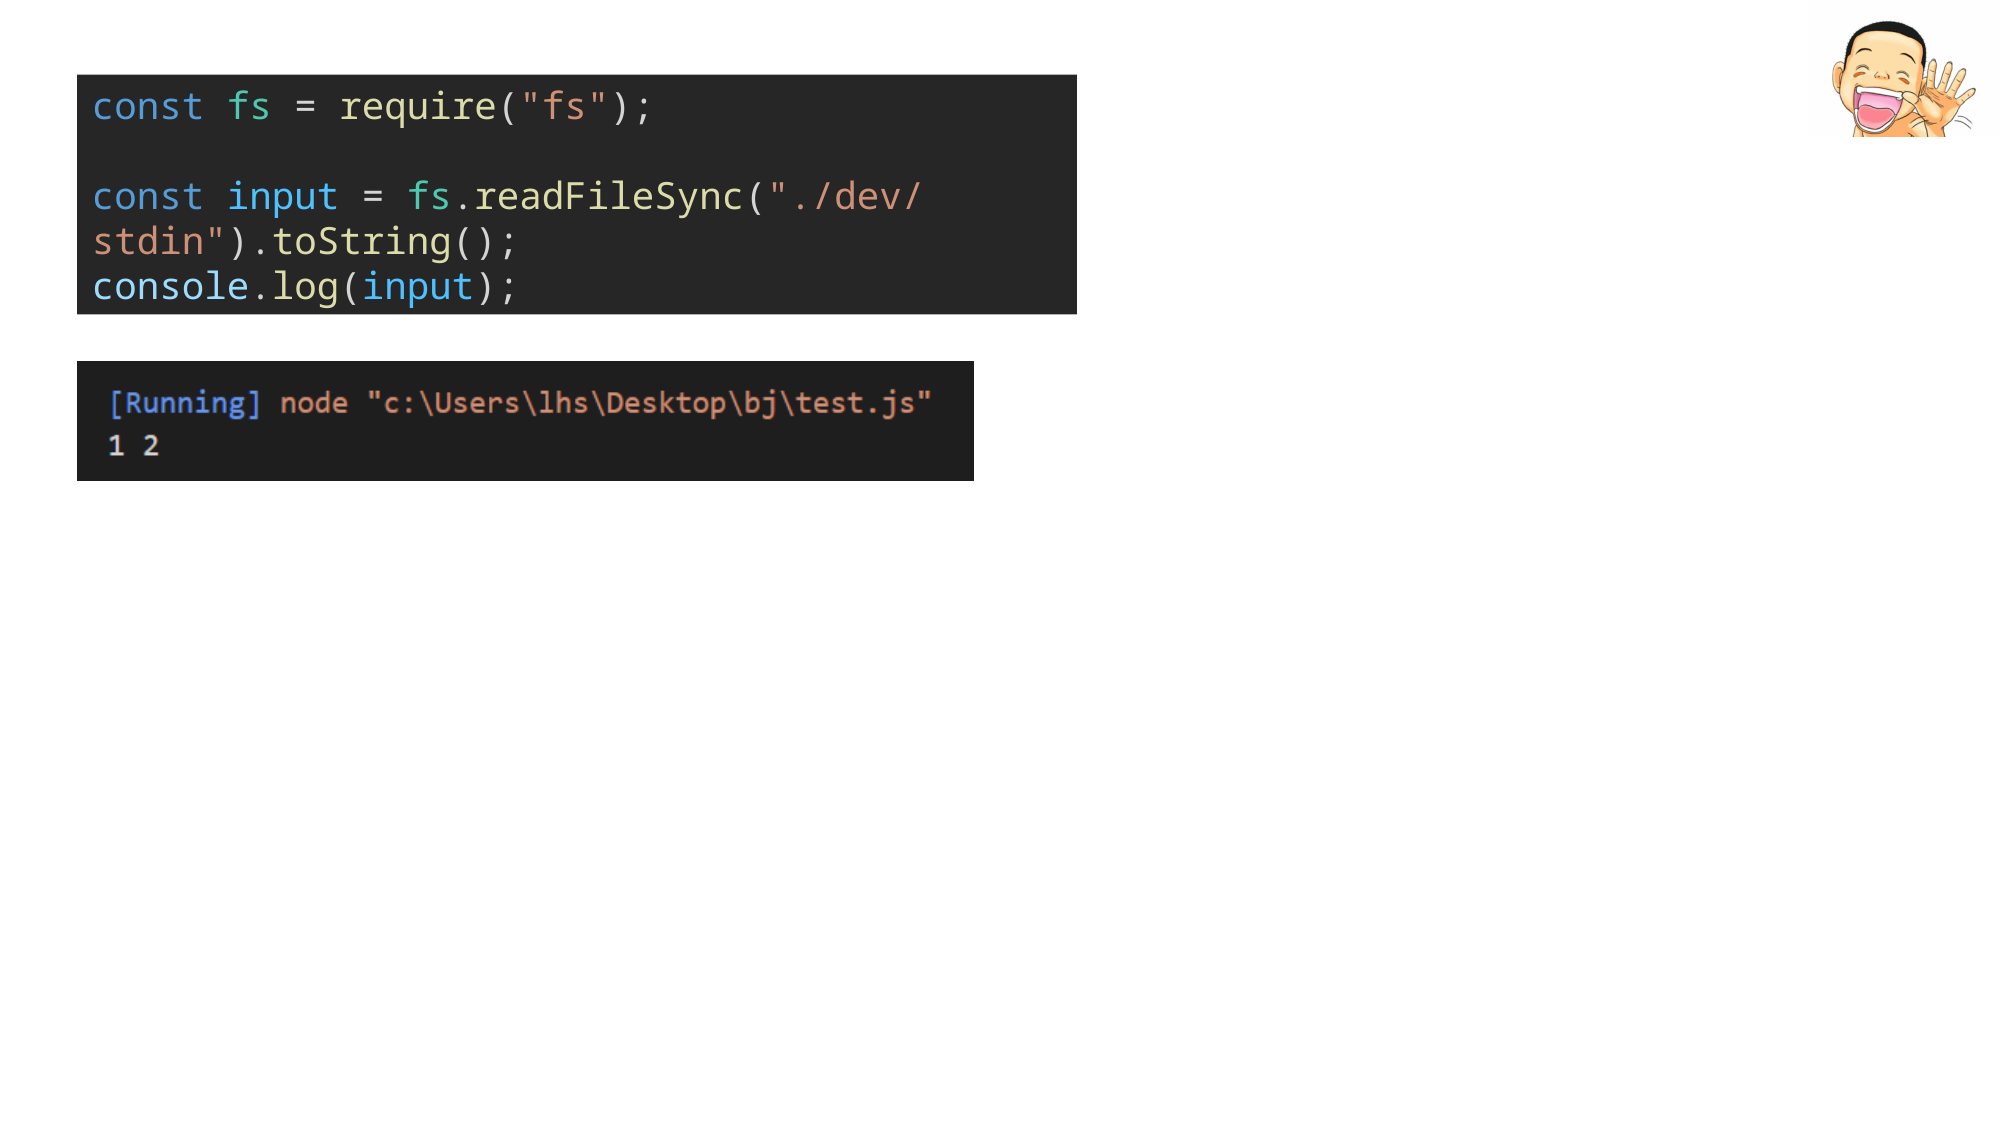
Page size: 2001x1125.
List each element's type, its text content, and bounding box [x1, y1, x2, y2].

text_box const fs = require("fs"); const input = fs.readFileSync("./dev/stdin").toString(); console.log(input); [77, 74, 1077, 315]
picture [77, 361, 975, 481]
picture [1808, 0, 2000, 137]
